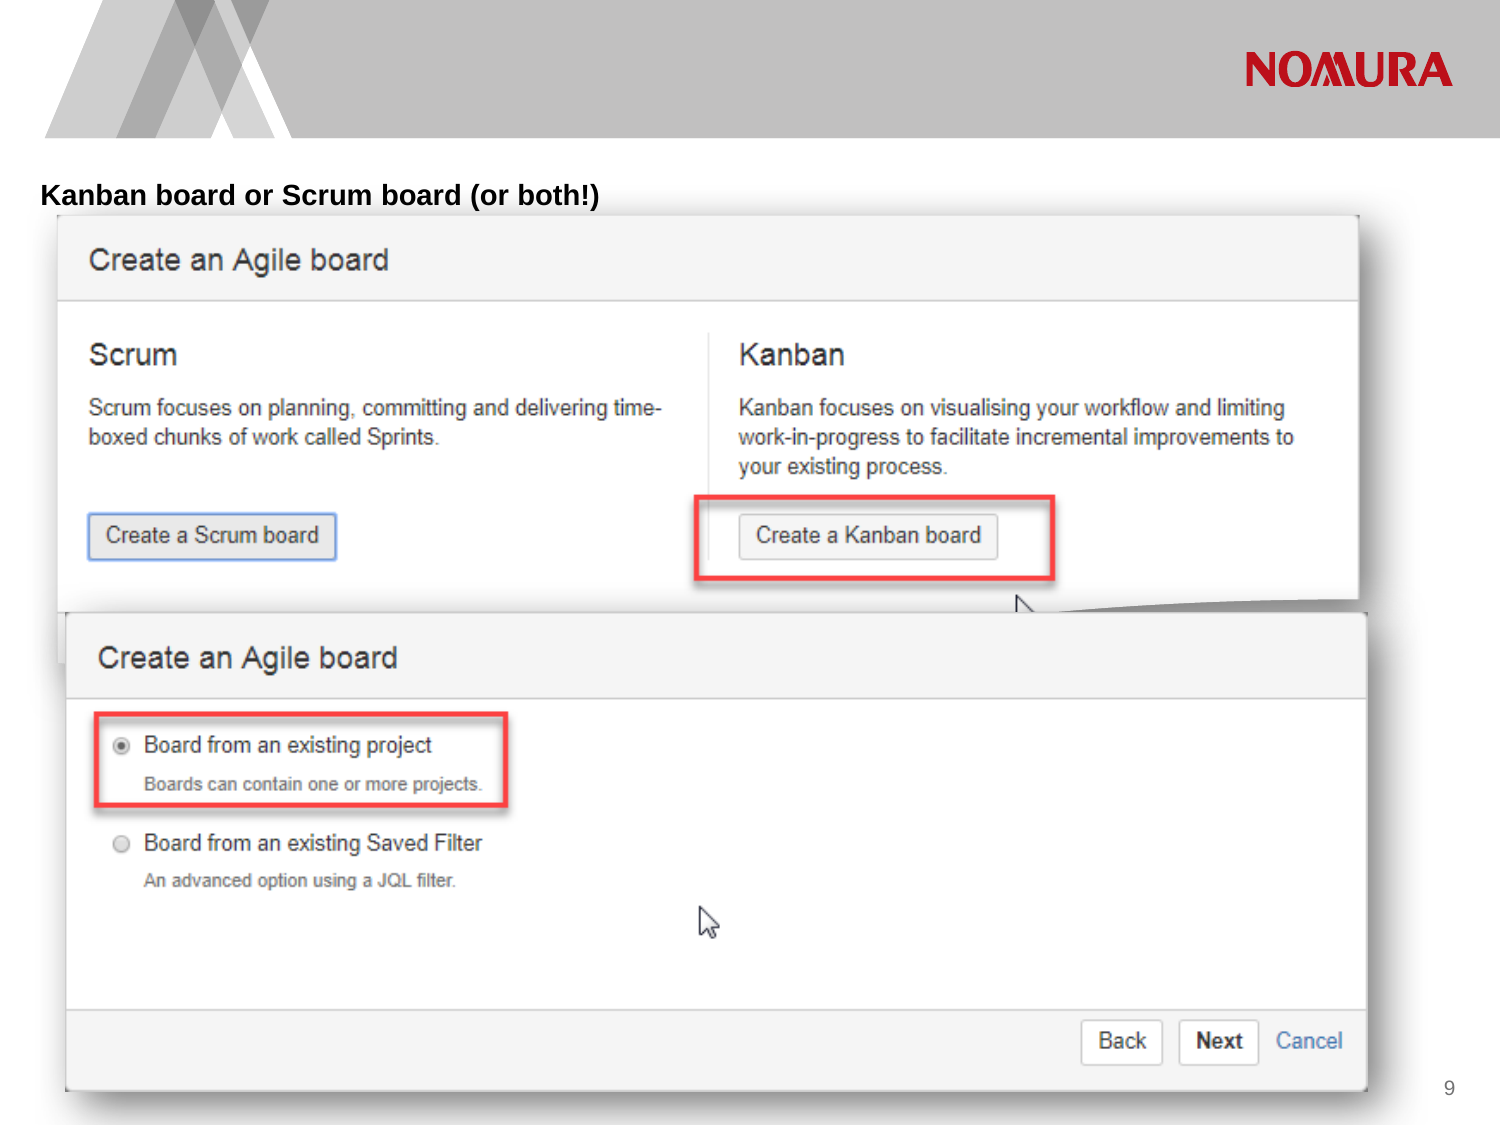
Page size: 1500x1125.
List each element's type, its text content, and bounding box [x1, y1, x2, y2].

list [56, 214, 1360, 695]
picture [64, 612, 1368, 1093]
list Kanban board or Scrum board (or both!) [40, 172, 1460, 267]
footer 8 [1409, 1070, 1459, 1108]
